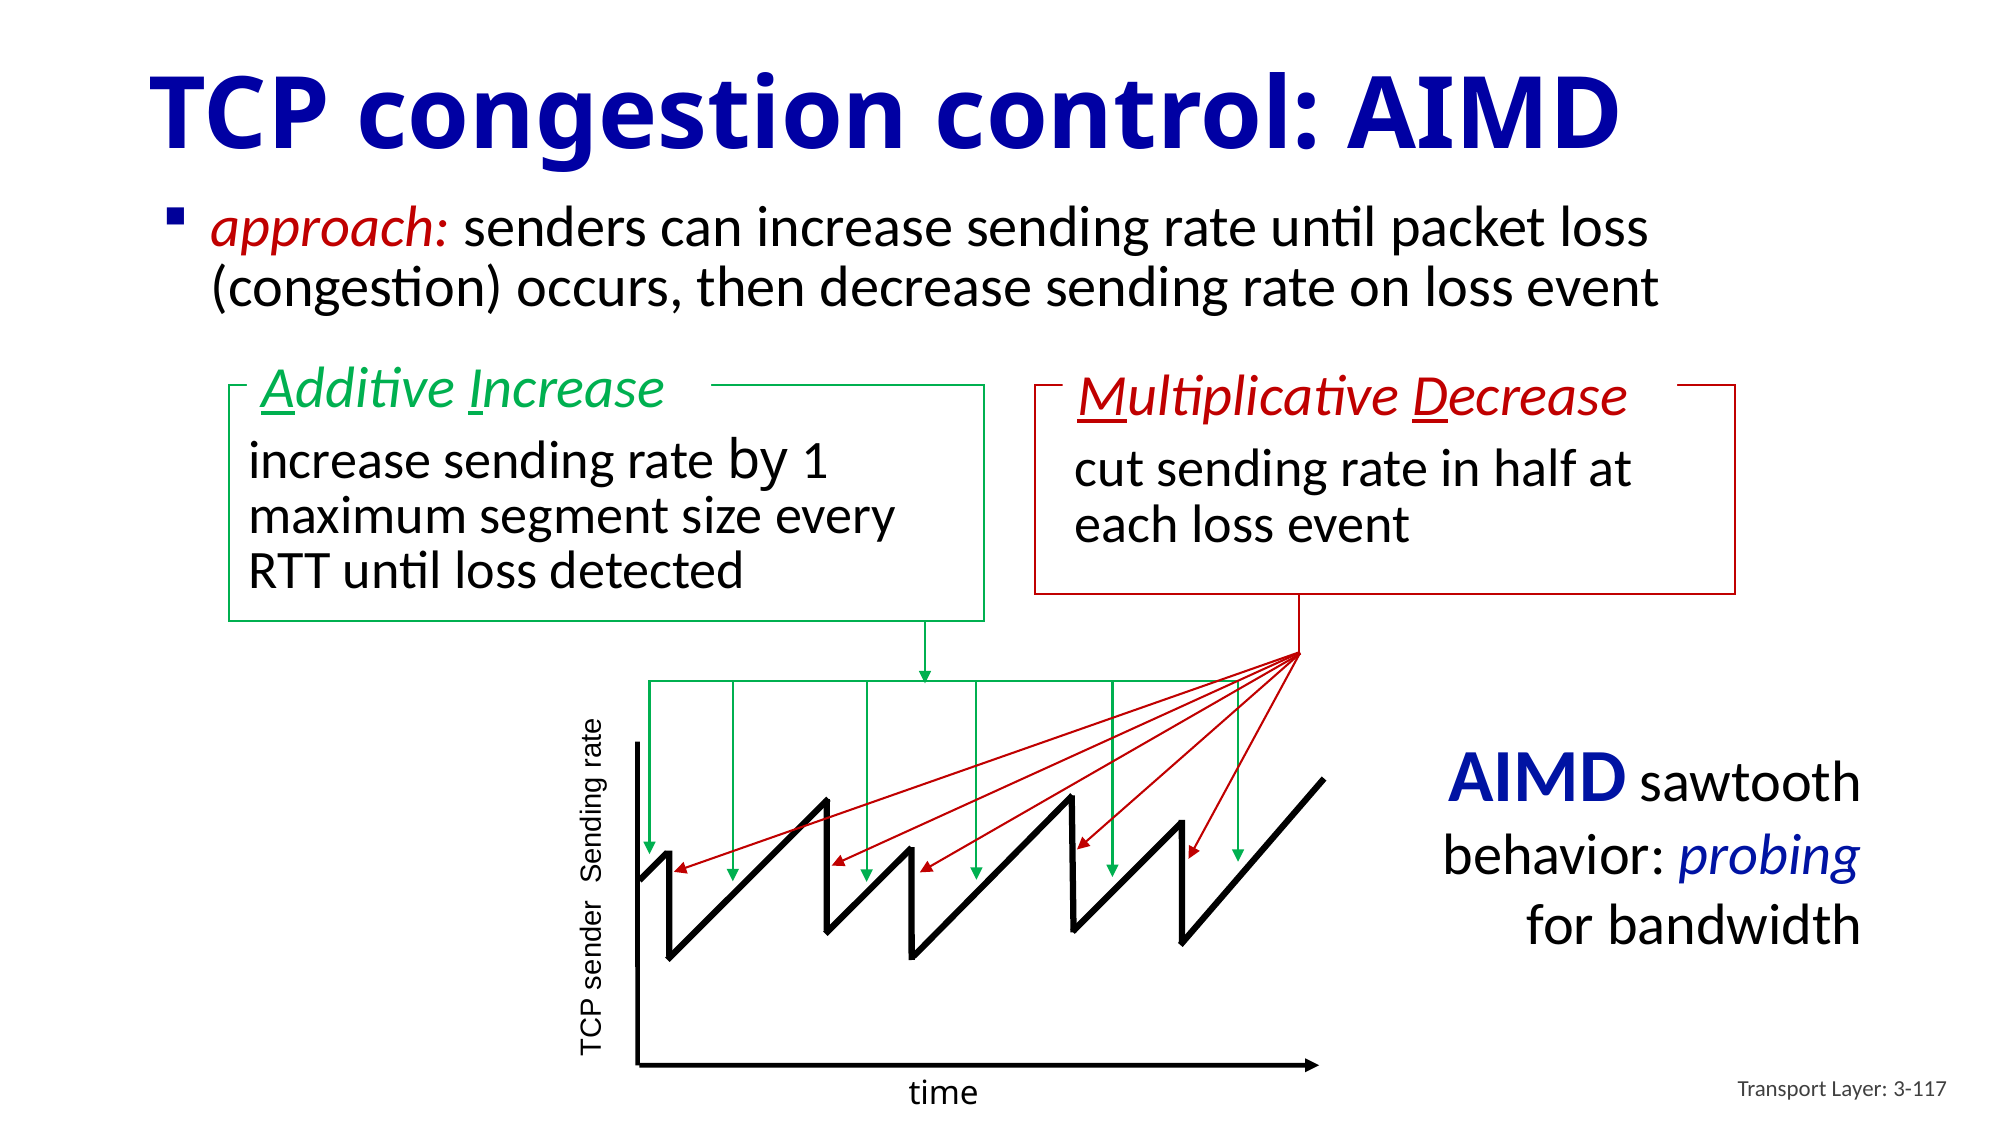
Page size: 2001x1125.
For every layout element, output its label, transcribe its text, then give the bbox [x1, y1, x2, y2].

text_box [985, 360, 1765, 594]
slide_number Transport Layer: 3-117 [1512, 1056, 1963, 1117]
text_box AIMD sawtooth behavior: probing for bandwidth [1427, 718, 1877, 964]
title TCP congestion control: AIMD [133, 42, 2000, 190]
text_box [648, 620, 1239, 882]
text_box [673, 594, 1301, 873]
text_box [564, 697, 1320, 1119]
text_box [158, 351, 988, 665]
text_box approach: senders can increase sending rate until packet loss (congestion) occurs, then decrease sending rate on loss event [147, 191, 1834, 430]
